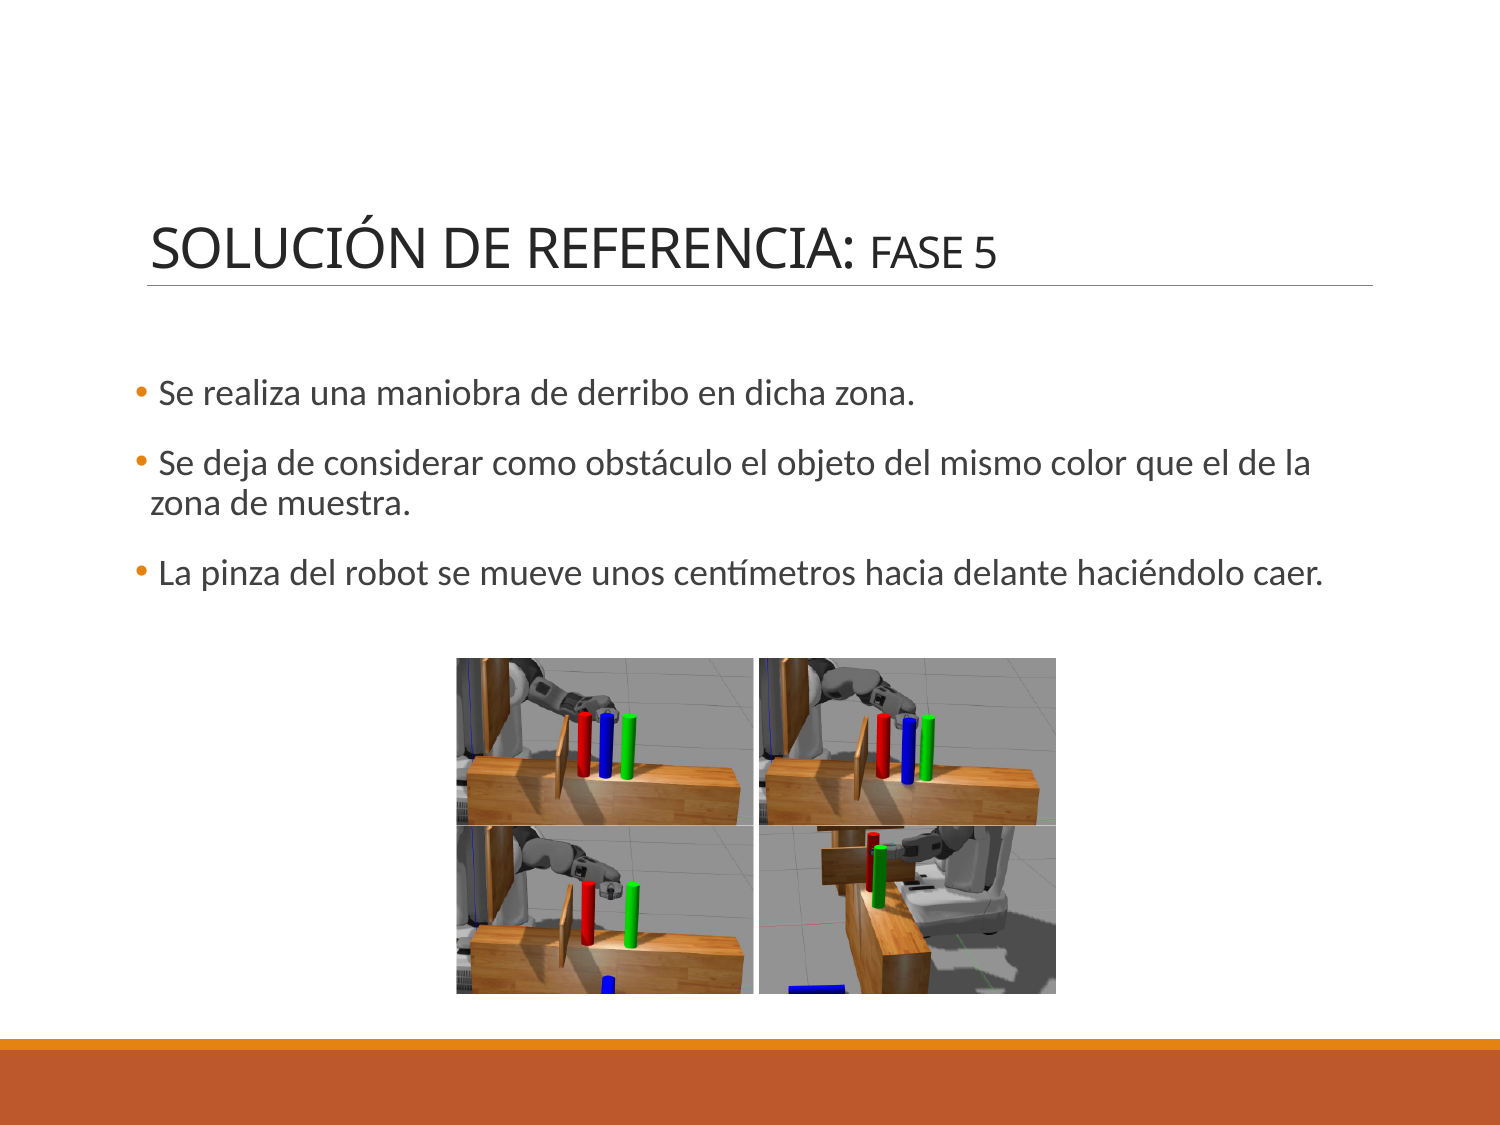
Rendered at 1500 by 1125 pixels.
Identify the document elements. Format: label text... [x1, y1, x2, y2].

text_box Se realiza una maniobra de derribo en dicha zona. Se deja de considerar como obstáculo el objeto del mismo color que el de la zona de muestra. La pinza del robot se mueve unos centímetros hacia delante haciéndolo caer. [135, 367, 1373, 899]
picture [444, 647, 1063, 1000]
title SOLUCIÓN DE REFERENCIA: FASE 5 [135, 108, 1373, 288]
